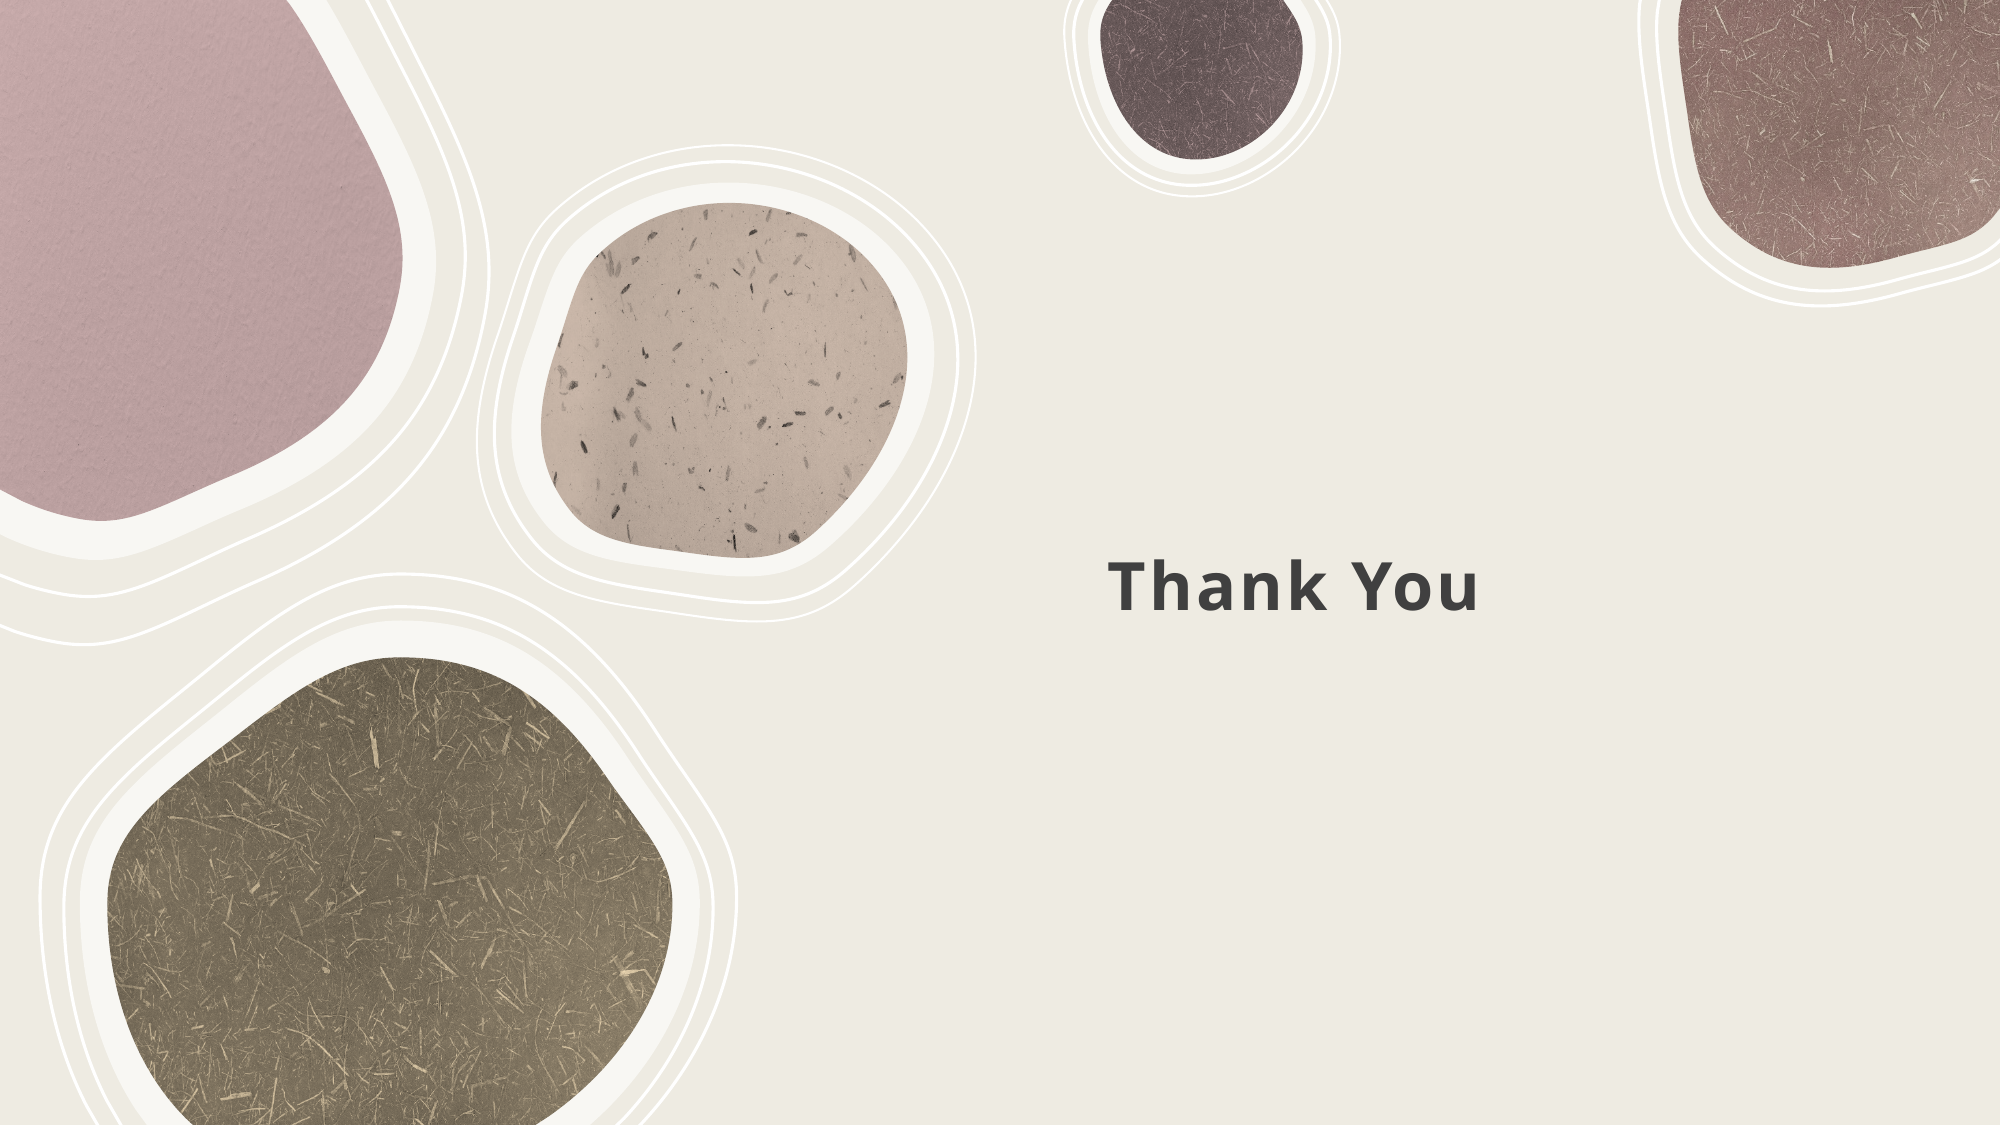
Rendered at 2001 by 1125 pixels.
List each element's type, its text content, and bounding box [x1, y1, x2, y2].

title Thank You [1089, 178, 1886, 639]
picture [1678, 0, 2000, 261]
